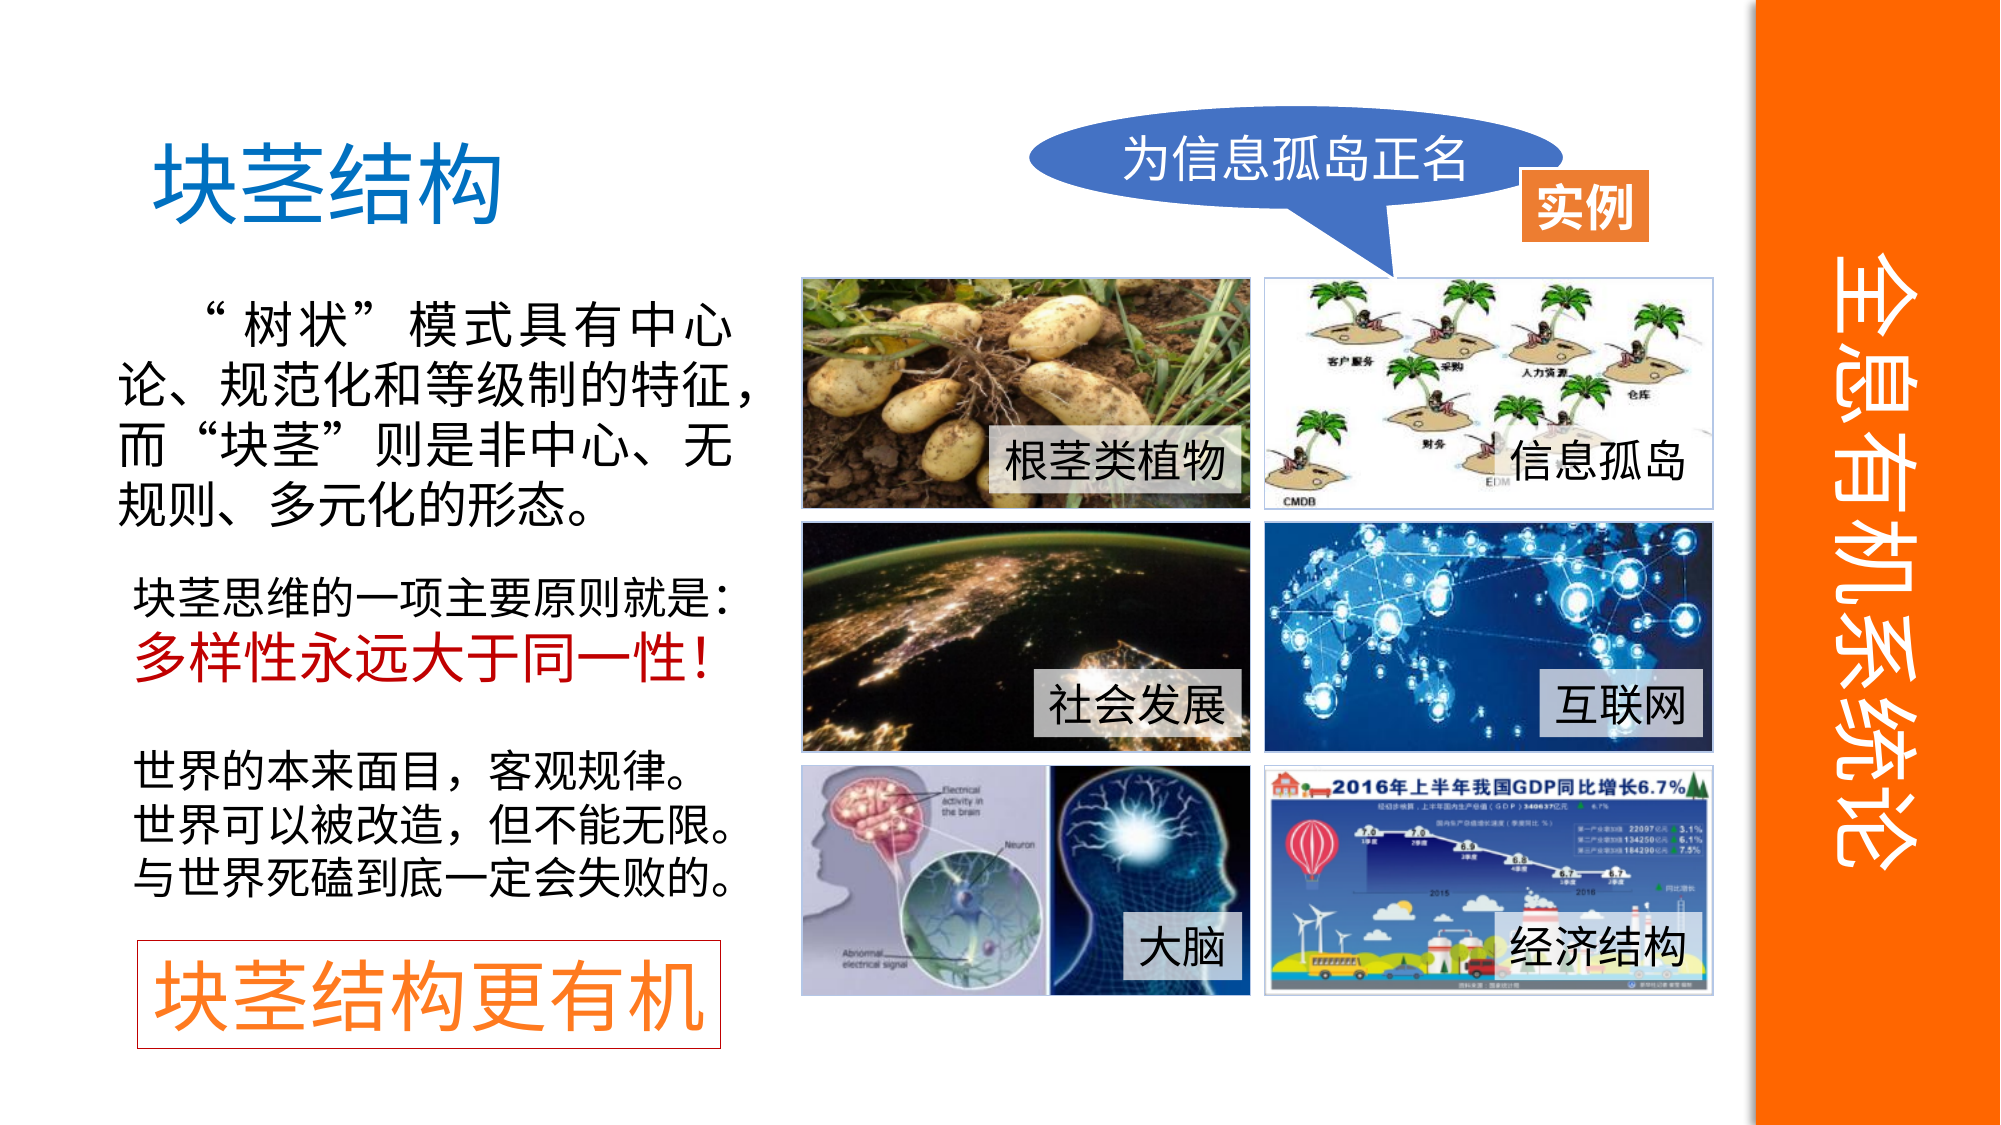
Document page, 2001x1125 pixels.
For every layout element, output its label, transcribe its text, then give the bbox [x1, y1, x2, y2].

text_box 全息有机系统论 [1755, 0, 2000, 1125]
text_box 块茎结构 [135, 121, 521, 243]
text_box 为信息孤岛正名 [1026, 102, 1567, 278]
text_box 块茎结构更有机 [137, 940, 721, 1049]
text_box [802, 278, 1713, 995]
text_box 块茎思维的一项主要原则就是： 多样性永远大于同一性！ 世界的本来面目，客观规律。 世界可以被改造，但不能无限。 与世界死磕到底一定会失败的。 [117, 562, 748, 911]
text_box “树状”模式具有中心论、规范化和等级制的特征，而“块茎”则是非中心、无规则、多元化的形态。 [102, 286, 748, 541]
text_box 实例 [1519, 167, 1652, 245]
